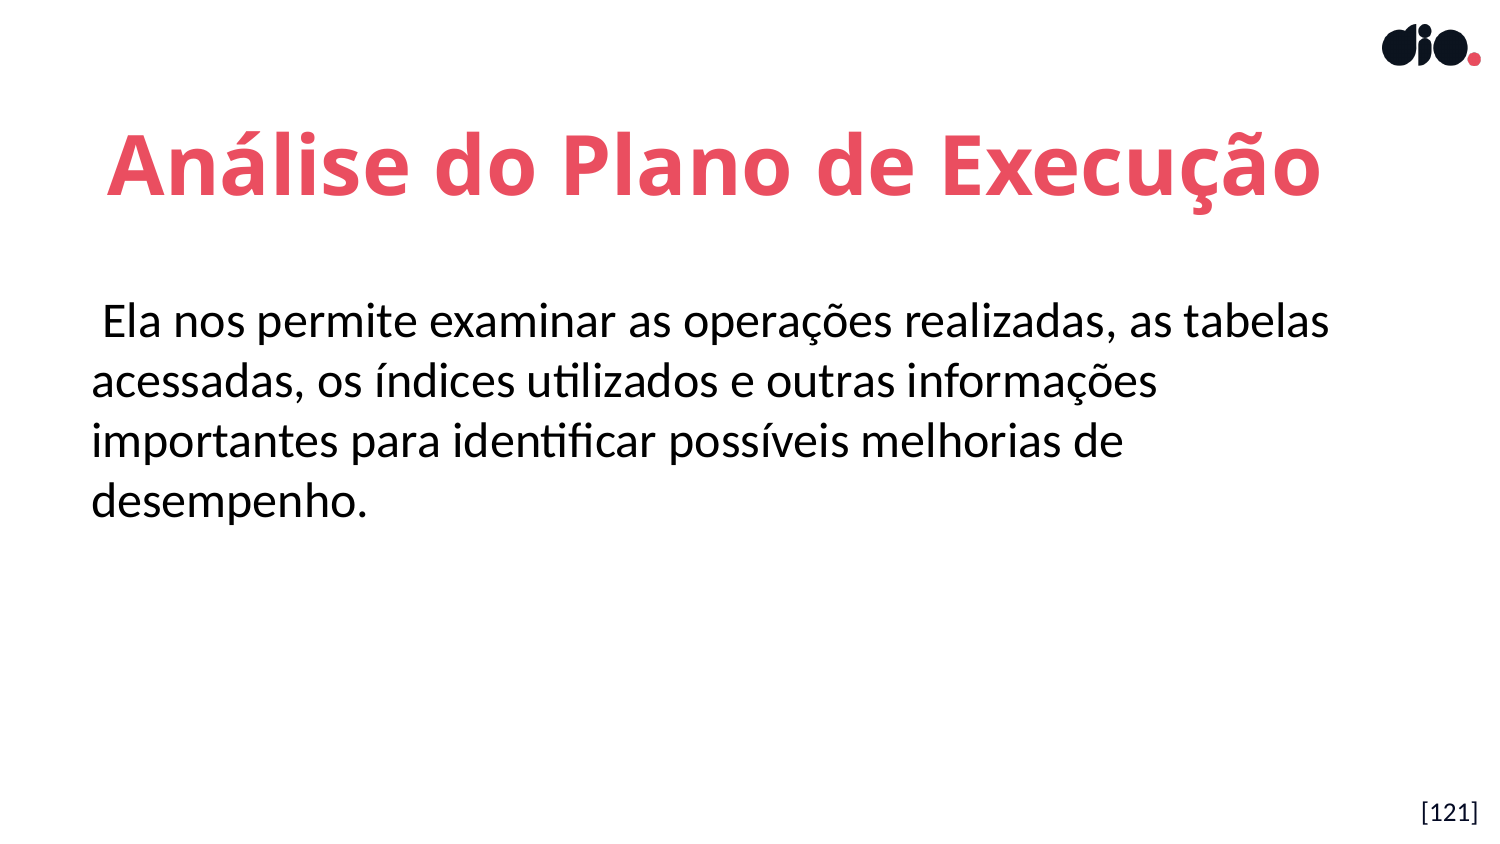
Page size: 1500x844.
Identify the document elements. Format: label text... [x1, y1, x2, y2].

slide_number [121] [1403, 779, 1494, 844]
text_box Ela nos permite examinar as operações realizadas, as tabelas acessadas, os índices utilizados e outras informações importantes para identificar possíveis melhorias de desempenho. [75, 175, 1391, 833]
picture [1382, 24, 1481, 67]
text_box Análise do Plano de Execução [92, 142, 1408, 281]
